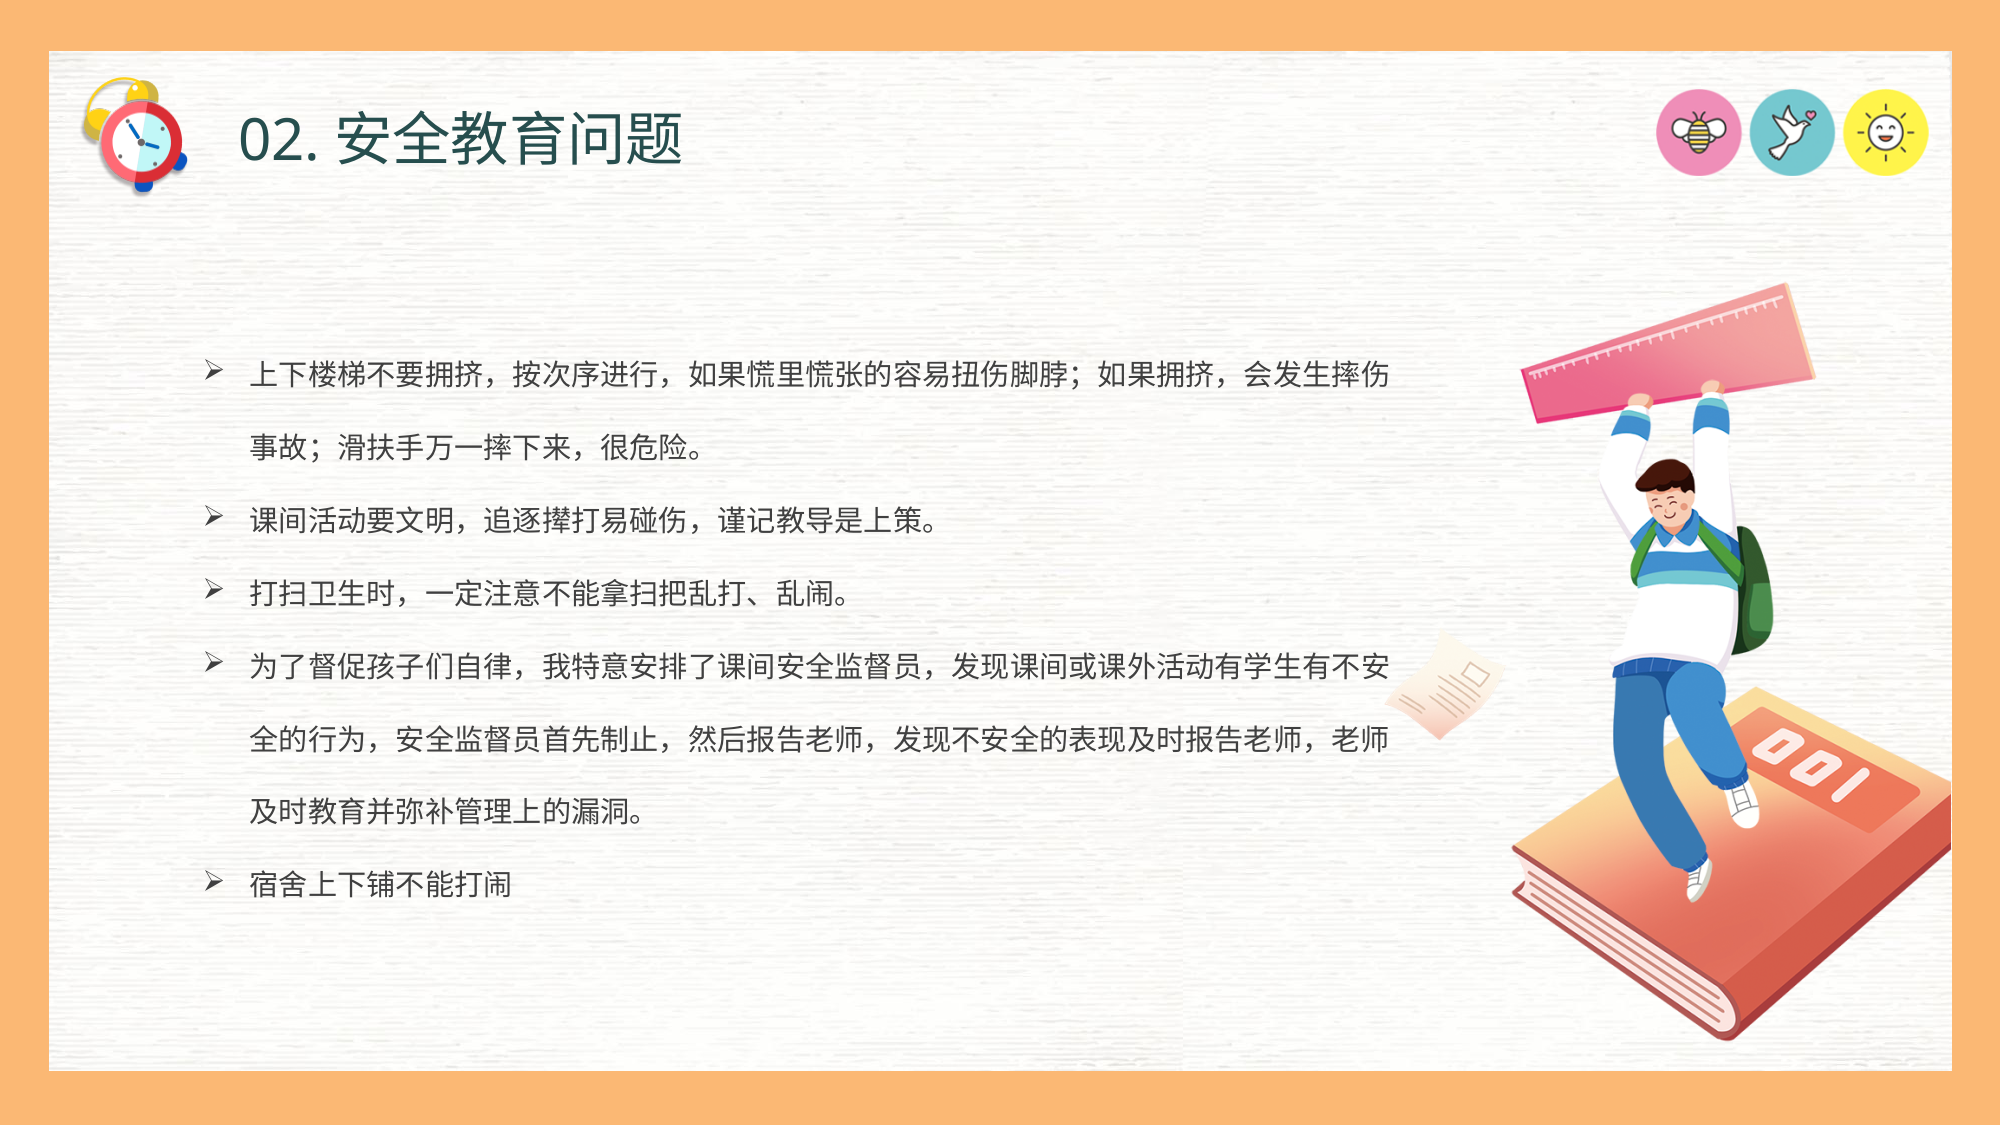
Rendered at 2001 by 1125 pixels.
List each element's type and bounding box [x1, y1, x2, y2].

picture [49, 51, 1952, 1108]
text_box [0, 0, 2000, 1125]
